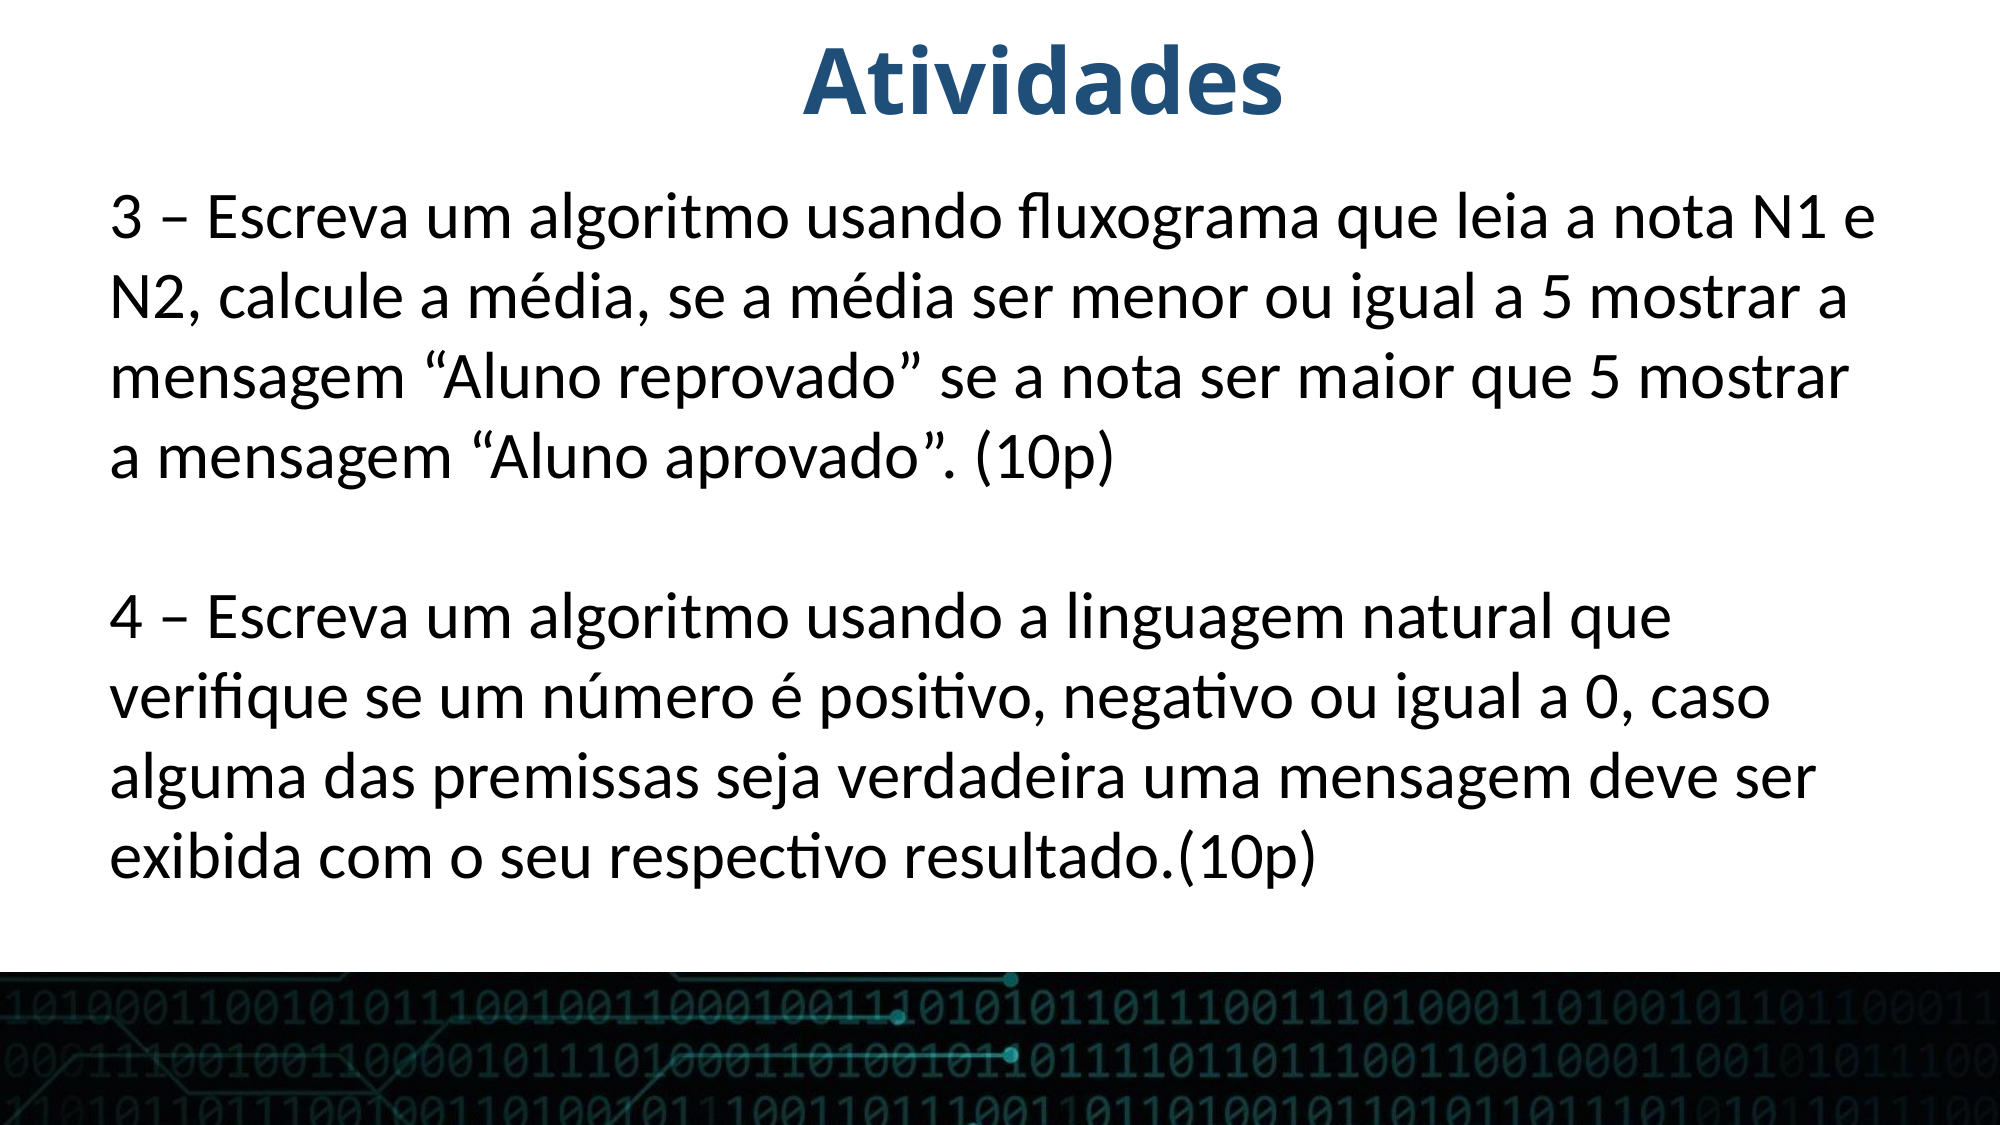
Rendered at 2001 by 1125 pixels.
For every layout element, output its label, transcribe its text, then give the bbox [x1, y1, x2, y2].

title Atividades [525, 0, 1564, 164]
picture [0, 972, 2000, 1125]
text_box 3 – Escreva um algoritmo usando fluxograma que leia a nota N1 e N2, calcule a média, se a média ser menor ou igual a 5 mostrar a mensagem “Aluno reprovado” se a nota ser maior que 5 mostrar a mensagem “Aluno aprovado”. (10p) 4 – Escreva um algoritmo usando a linguagem natural que verifique se um número é positivo, negativo ou igual a 0, caso alguma das premissas seja verdadeira uma mensagem deve ser exibida com o seu respectivo resultado.(10p) [94, 164, 1905, 899]
